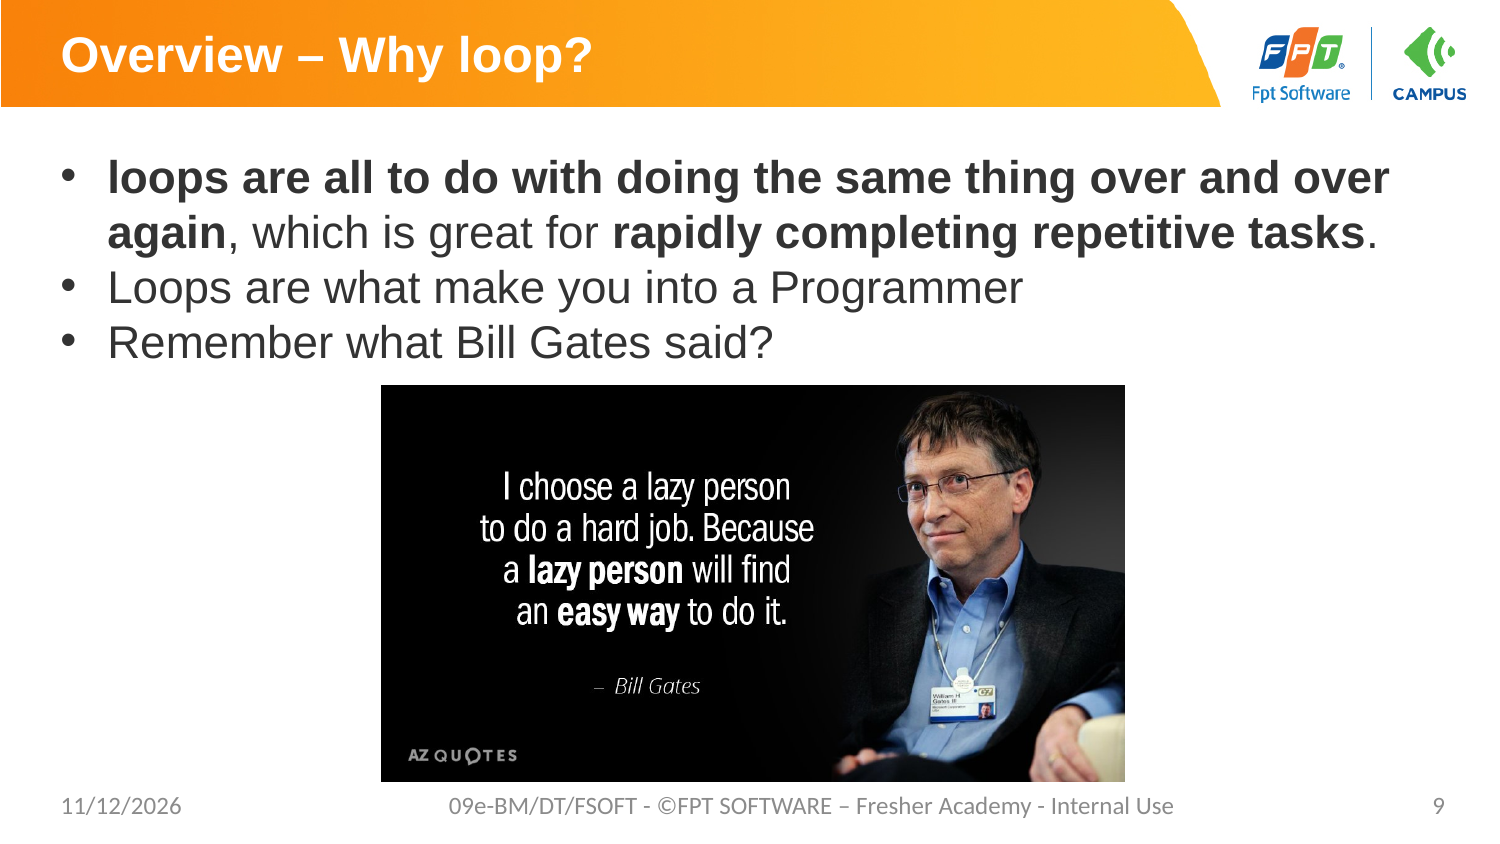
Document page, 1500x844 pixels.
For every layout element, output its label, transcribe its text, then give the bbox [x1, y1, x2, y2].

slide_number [45, 782, 270, 827]
text_box loops are all to do with doing the same thing over and over again, which is great for rapidly completing repetitive tasks. Loops are what make you into a Programmer Remember what Bill Gates said? [45, 139, 1461, 430]
title Overview – Why loop? [45, 0, 1176, 106]
footer 09e-BM/DT/FSOFT - ©FPT SOFTWARE – Fresher Academy - Internal Use [289, 782, 1335, 827]
slide_number 9 [1350, 782, 1461, 827]
picture [1, 0, 1499, 844]
